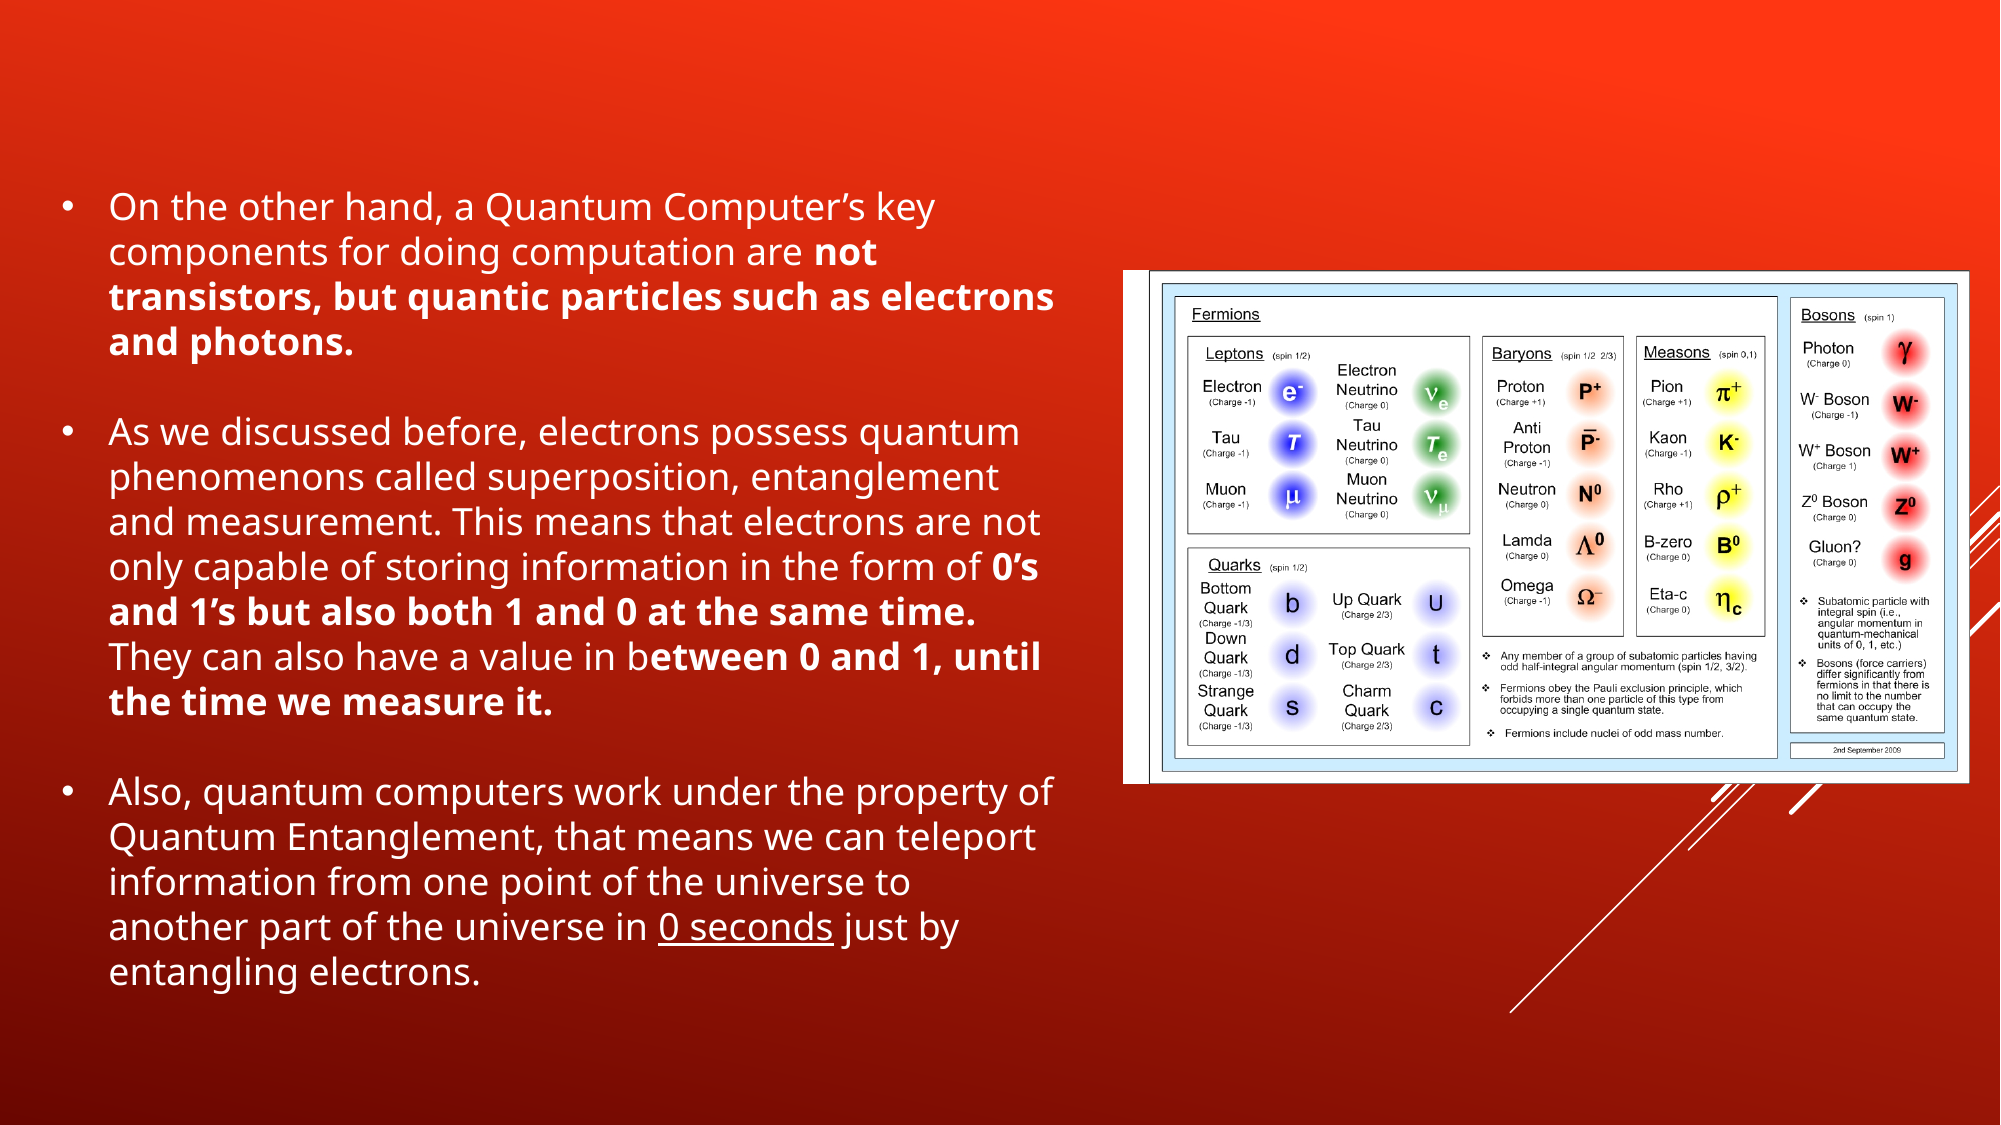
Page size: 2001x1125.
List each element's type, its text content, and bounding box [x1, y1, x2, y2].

picture [1123, 270, 1970, 784]
text_box On the other hand, a Quantum Computer’s key components for doing computation are not transistors, but quantic particles such as electrons and photons. As we discussed before, electrons possess quantum phenomenons called superposition, entanglement and measurement. This means that electrons are not only capable of storing information in the form of 0’s and 1’s but also both 1 and 0 at the same time. They can also have a value in between 0 and 1, until the time we measure it. Also, quantum computers work under the property of Quantum Entanglement, that means we can teleport information from one point of the universe to another part of the universe in 0 seconds just by entangling electrons. [46, 175, 1077, 1001]
